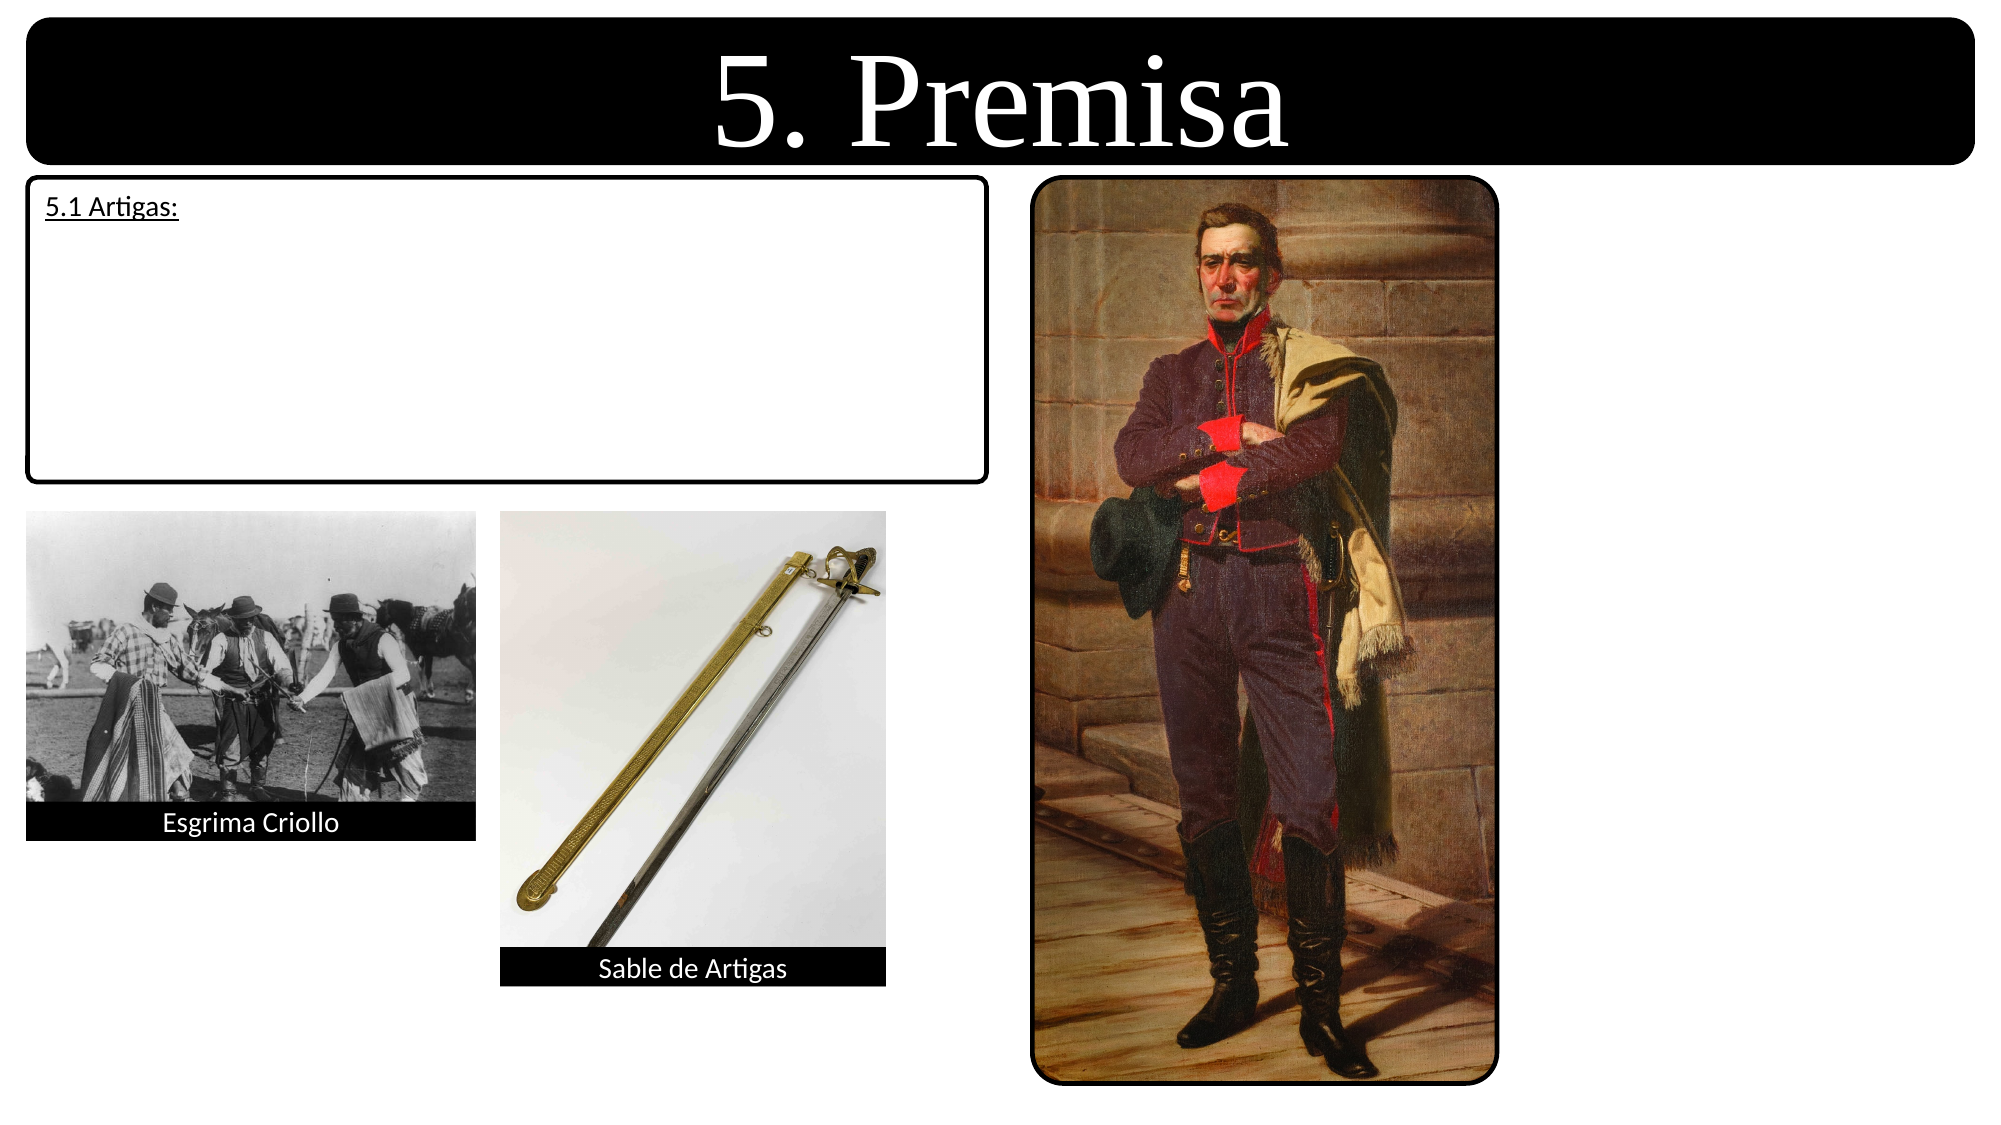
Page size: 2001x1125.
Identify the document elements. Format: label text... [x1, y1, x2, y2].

picture [26, 511, 476, 841]
text_box 5. Premisa [25, 16, 1977, 167]
picture [500, 511, 886, 987]
picture [1032, 177, 1497, 1084]
text_box 5.1 Artigas: [26, 176, 988, 484]
